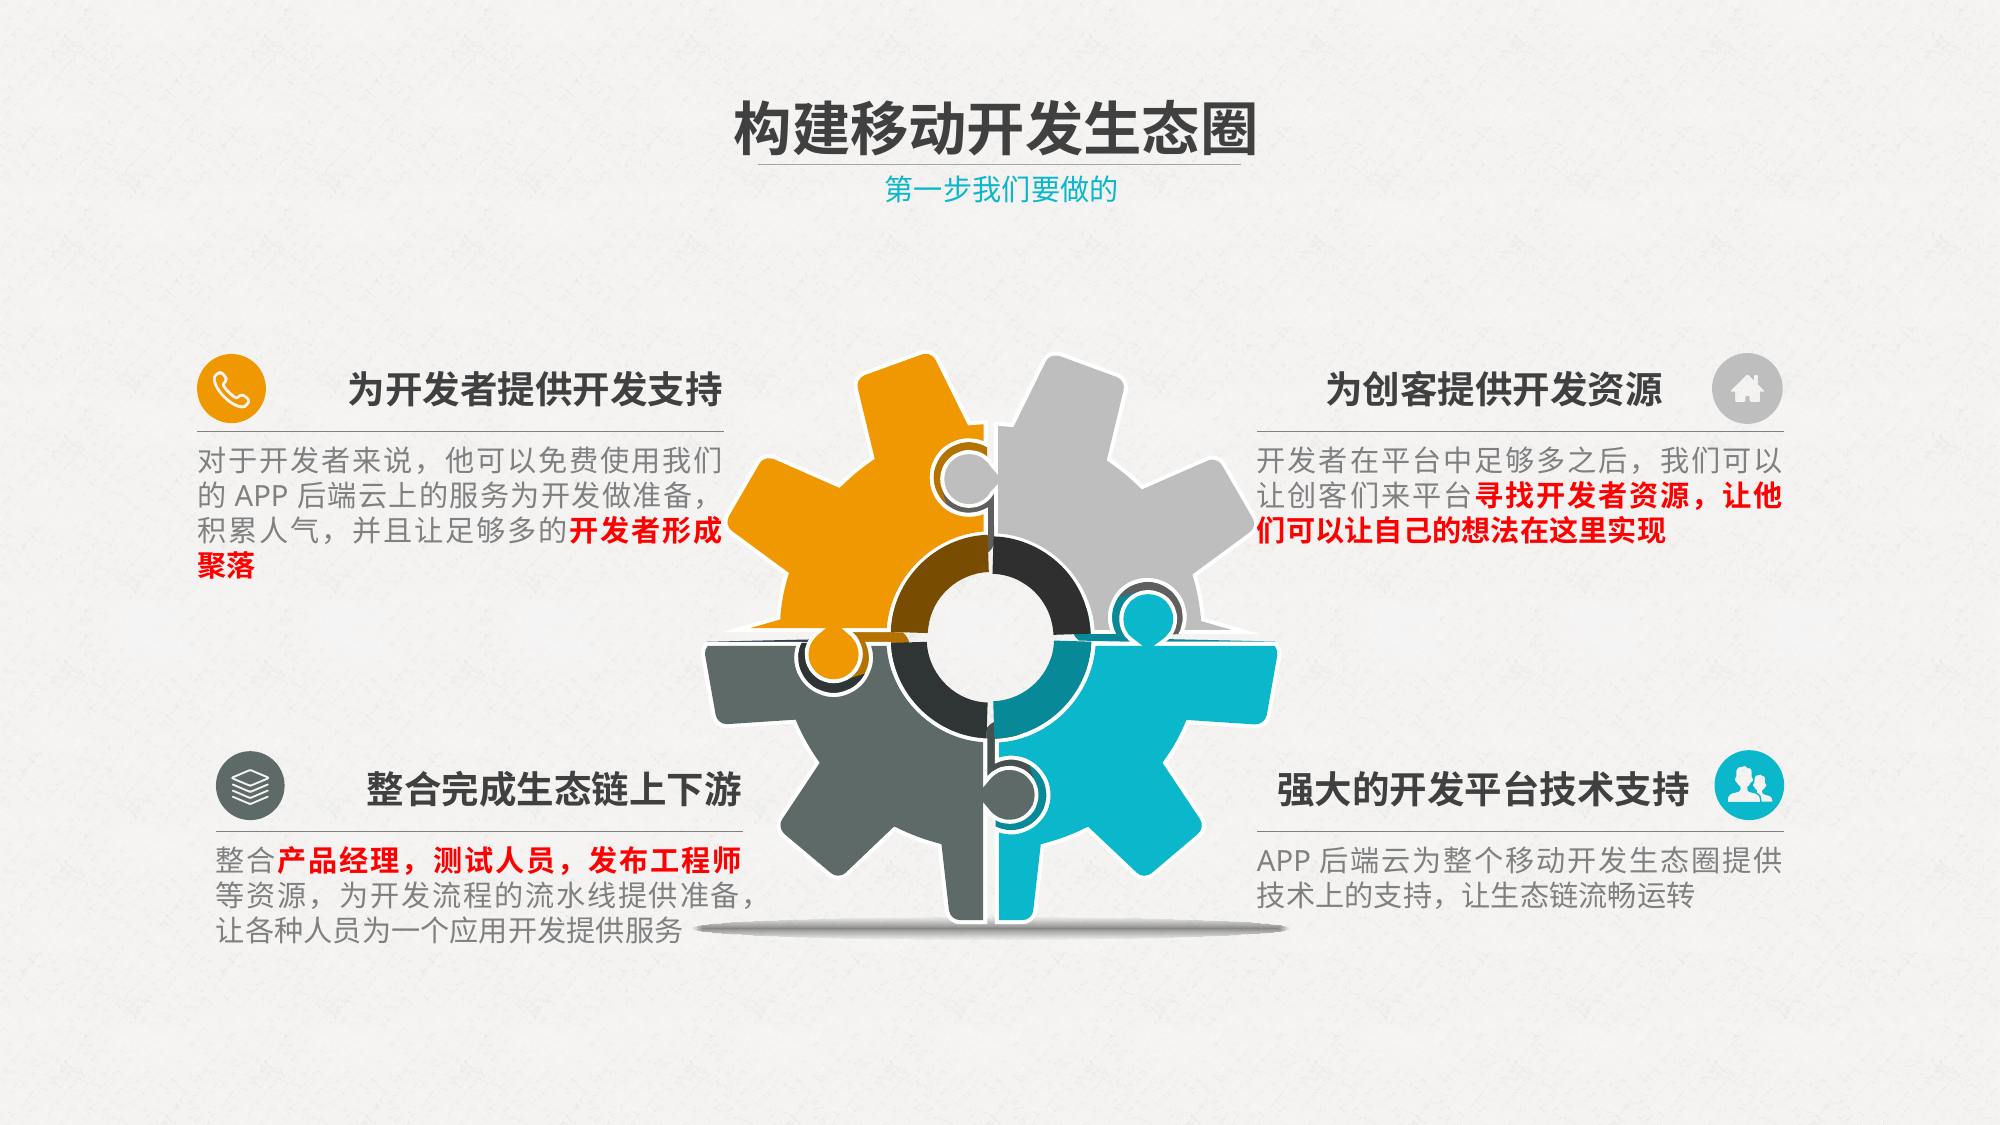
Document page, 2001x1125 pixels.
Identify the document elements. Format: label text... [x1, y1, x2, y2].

text_box APP后端云为整个移动开发生态圈提供技术上的支持，让生态链流畅运转 [1291, 842, 1783, 913]
text_box [1712, 353, 1783, 424]
text_box 整合完成生态链上下游 [335, 765, 691, 811]
text_box 做了什么？ [0, 0, 2000, 1125]
text_box 为创客提供开发资源 [1291, 365, 1663, 411]
text_box 为开发者提供开发支持 [266, 365, 691, 411]
text_box 强大的开发平台技术支持 [1291, 765, 1690, 811]
text_box 开发者在平台中足够多之后，我们可以让创客们来平台寻找开发者资源，让他们可以让自己的想法在这里实现 [1291, 442, 1783, 548]
text_box 构建移动开发生态圈 [663, 84, 1329, 170]
text_box 对于开发者来说，他可以免费使用我们的APP后端云上的服务为开发做准备，积累人气，并且让足够多的开发者形成聚落 [197, 442, 691, 583]
text_box [215, 751, 285, 821]
text_box 整合产品经理，测试人员，发布工程师等资源，为开发流程的流水线提供准备，让各种人员为一个应用开发提供服务 [215, 842, 742, 948]
text_box [1714, 750, 1785, 821]
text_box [197, 353, 266, 424]
text_box 第一步我们要做的 [884, 171, 1119, 206]
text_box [691, 349, 1291, 940]
